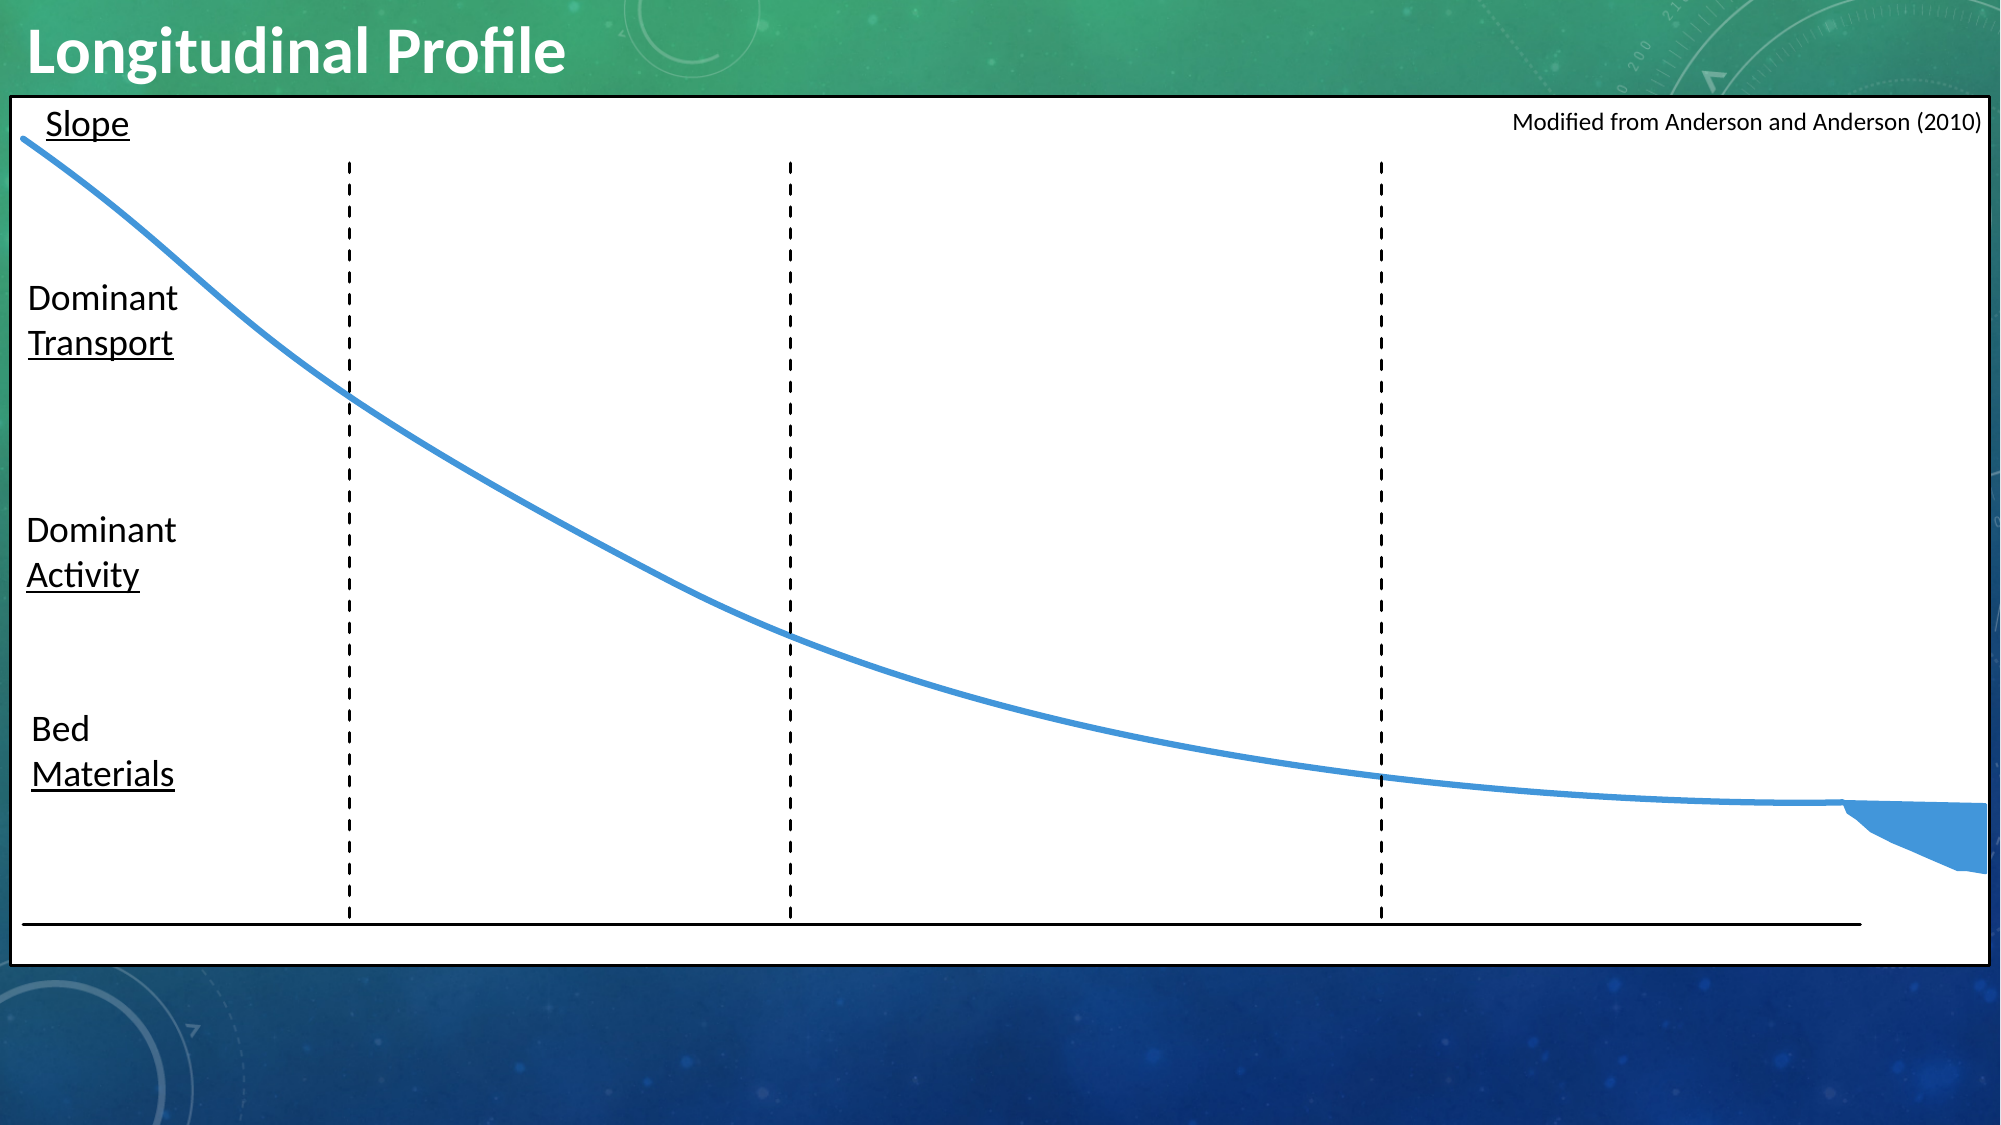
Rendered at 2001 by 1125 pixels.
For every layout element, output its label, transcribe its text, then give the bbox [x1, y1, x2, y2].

text_box Bed Materials [16, 696, 190, 802]
text_box Boulders [9, 95, 1991, 967]
text_box [354, 259, 785, 636]
text_box Dominant Transport [13, 265, 194, 371]
text_box Longitudinal Profile [13, 0, 584, 95]
text_box [1841, 799, 1988, 875]
text_box [21, 137, 30, 146]
text_box Modified from Anderson and Anderson (2010) [1497, 98, 1999, 144]
text_box Slope [30, 91, 145, 152]
text_box [39, 152, 344, 395]
text_box [795, 420, 1376, 778]
text_box Dominant Activity [11, 498, 192, 603]
picture [0, 0, 2001, 1125]
text_box [1386, 635, 1842, 805]
